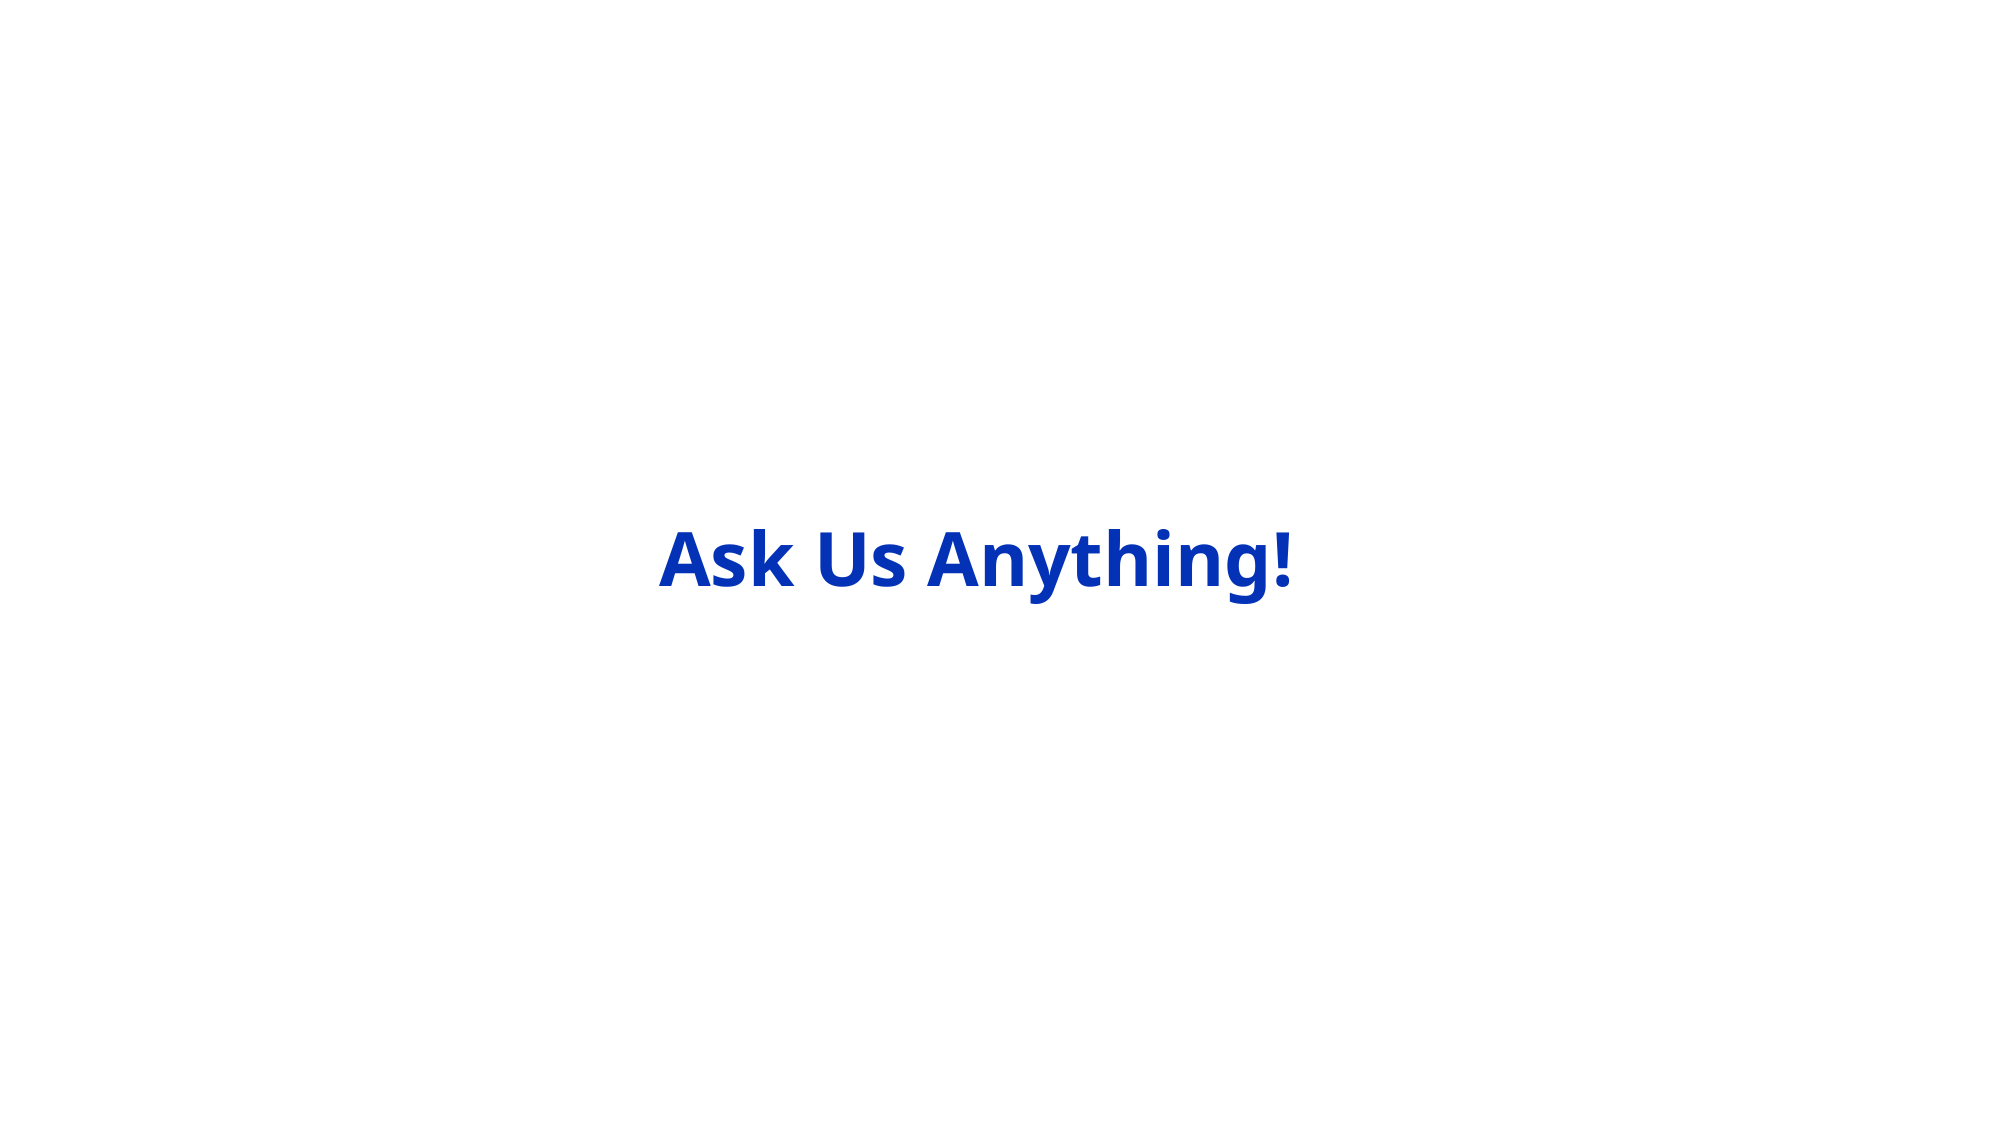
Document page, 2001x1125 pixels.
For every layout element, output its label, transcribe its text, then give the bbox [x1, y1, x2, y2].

text_box Ask Us Anything! [282, 441, 1671, 683]
